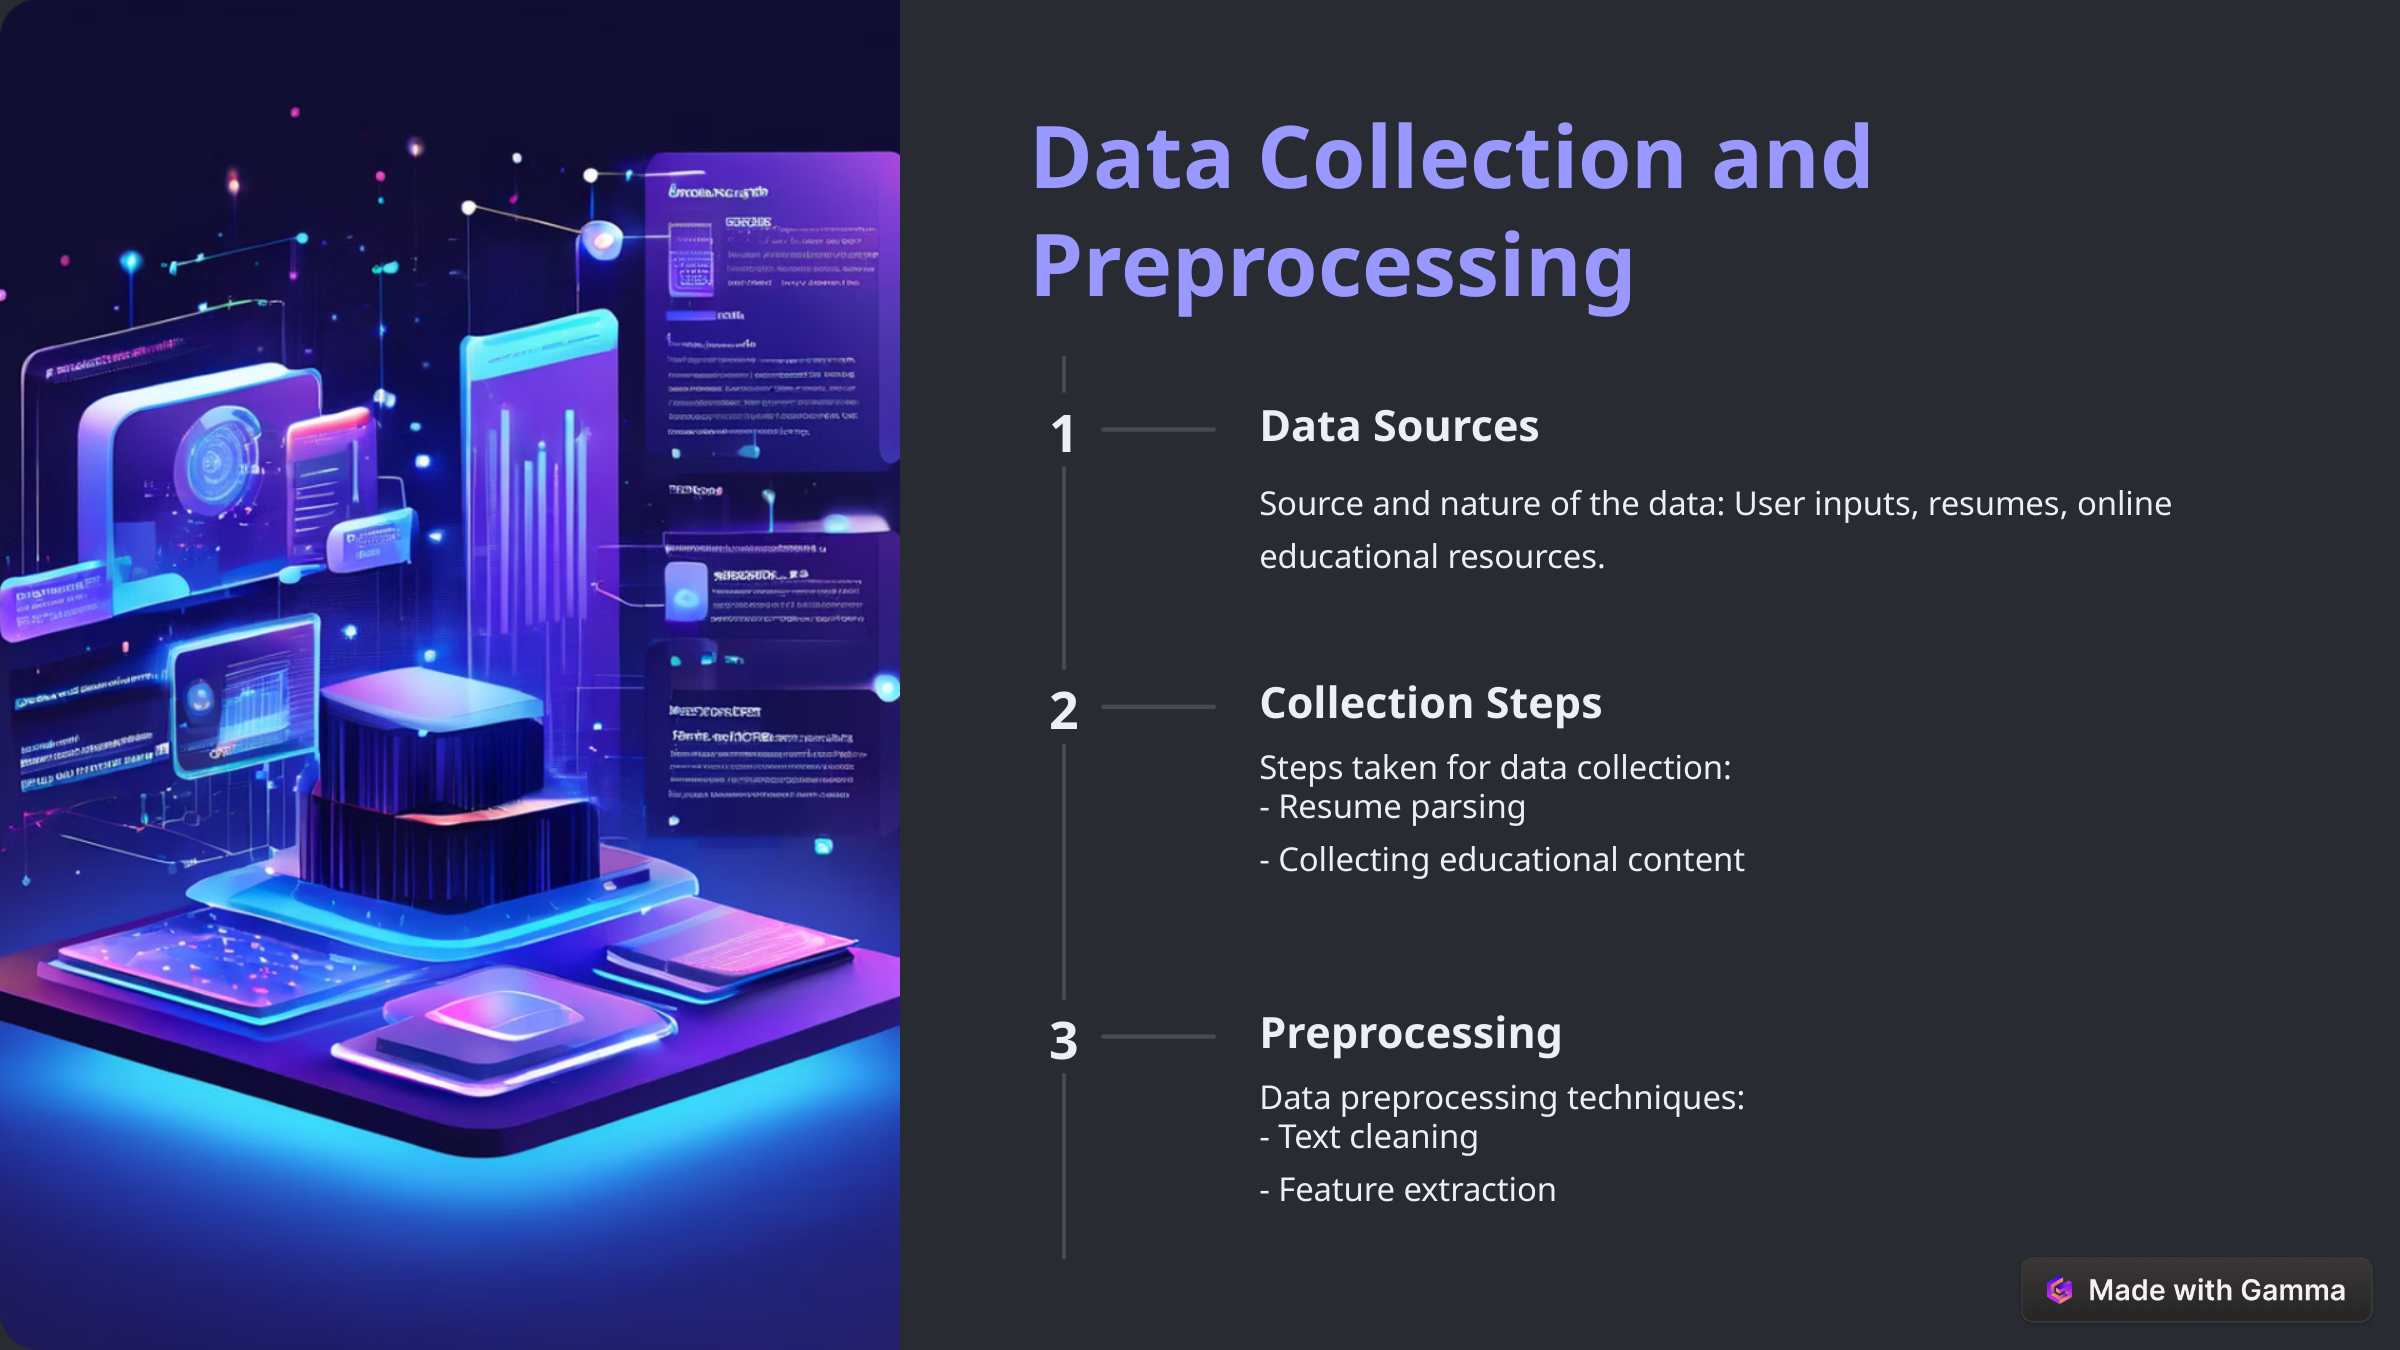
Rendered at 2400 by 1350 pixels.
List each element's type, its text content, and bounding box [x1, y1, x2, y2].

text_box 1 [1054, 403, 1074, 456]
text_box [1027, 392, 1102, 467]
text_box Source and nature of the data: User inputs, resumes, online educational resources. [1244, 462, 2285, 568]
text_box [1062, 1074, 1067, 1260]
text_box 3 [1050, 1010, 1079, 1063]
text_box Steps taken for data collection: - Resume parsing - Collecting educational content [1244, 739, 2285, 897]
text_box [1027, 999, 1102, 1074]
text_box [1102, 427, 1216, 432]
text_box Preprocessing [1244, 995, 1677, 1050]
text_box [1062, 744, 1067, 999]
text_box [1102, 1034, 1216, 1039]
text_box Data preprocessing techniques: - Text cleaning - Feature extraction [1244, 1069, 2285, 1227]
text_box 2 [1049, 680, 1079, 733]
text_box [900, 0, 2400, 1350]
text_box Collection Steps [1244, 665, 1677, 720]
text_box [1062, 467, 1067, 669]
text_box Data Sources [1244, 388, 1677, 443]
text_box [1027, 669, 1102, 744]
picture [0, 0, 900, 1350]
picture [2008, 1244, 2385, 1335]
text_box [1102, 704, 1216, 709]
text_box [1062, 355, 1067, 392]
text_box Data Collection and Preprocessing [1014, 90, 2285, 307]
